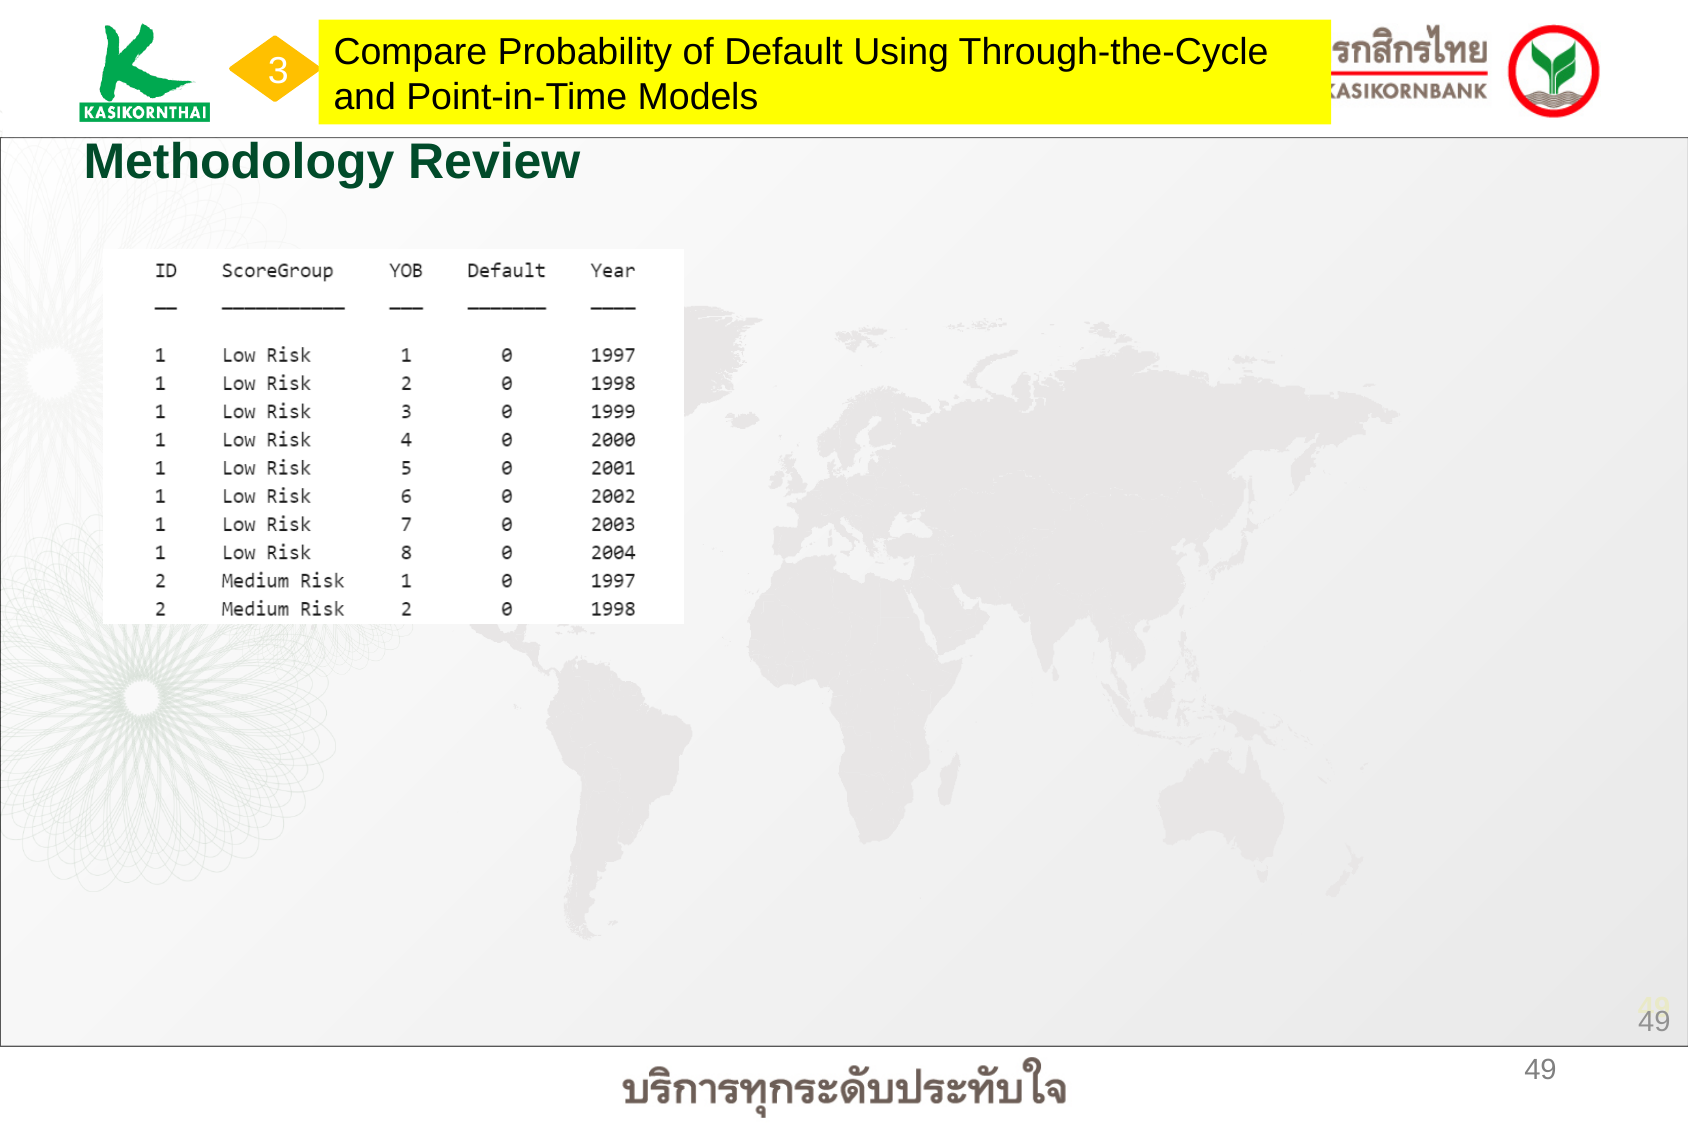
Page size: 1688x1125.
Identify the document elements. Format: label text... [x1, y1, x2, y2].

picture [1332, 23, 1601, 120]
picture [0, 1049, 1688, 1125]
text_box Compare Probability of Default Using Through-the-Cycle and Point-in-Time Models [318, 19, 1332, 125]
picture [103, 249, 685, 625]
text_box 3 [229, 35, 318, 102]
picture [79, 23, 210, 122]
slide_number 49 [1191, 1042, 1572, 1103]
text_box Methodology Review [67, 128, 721, 190]
